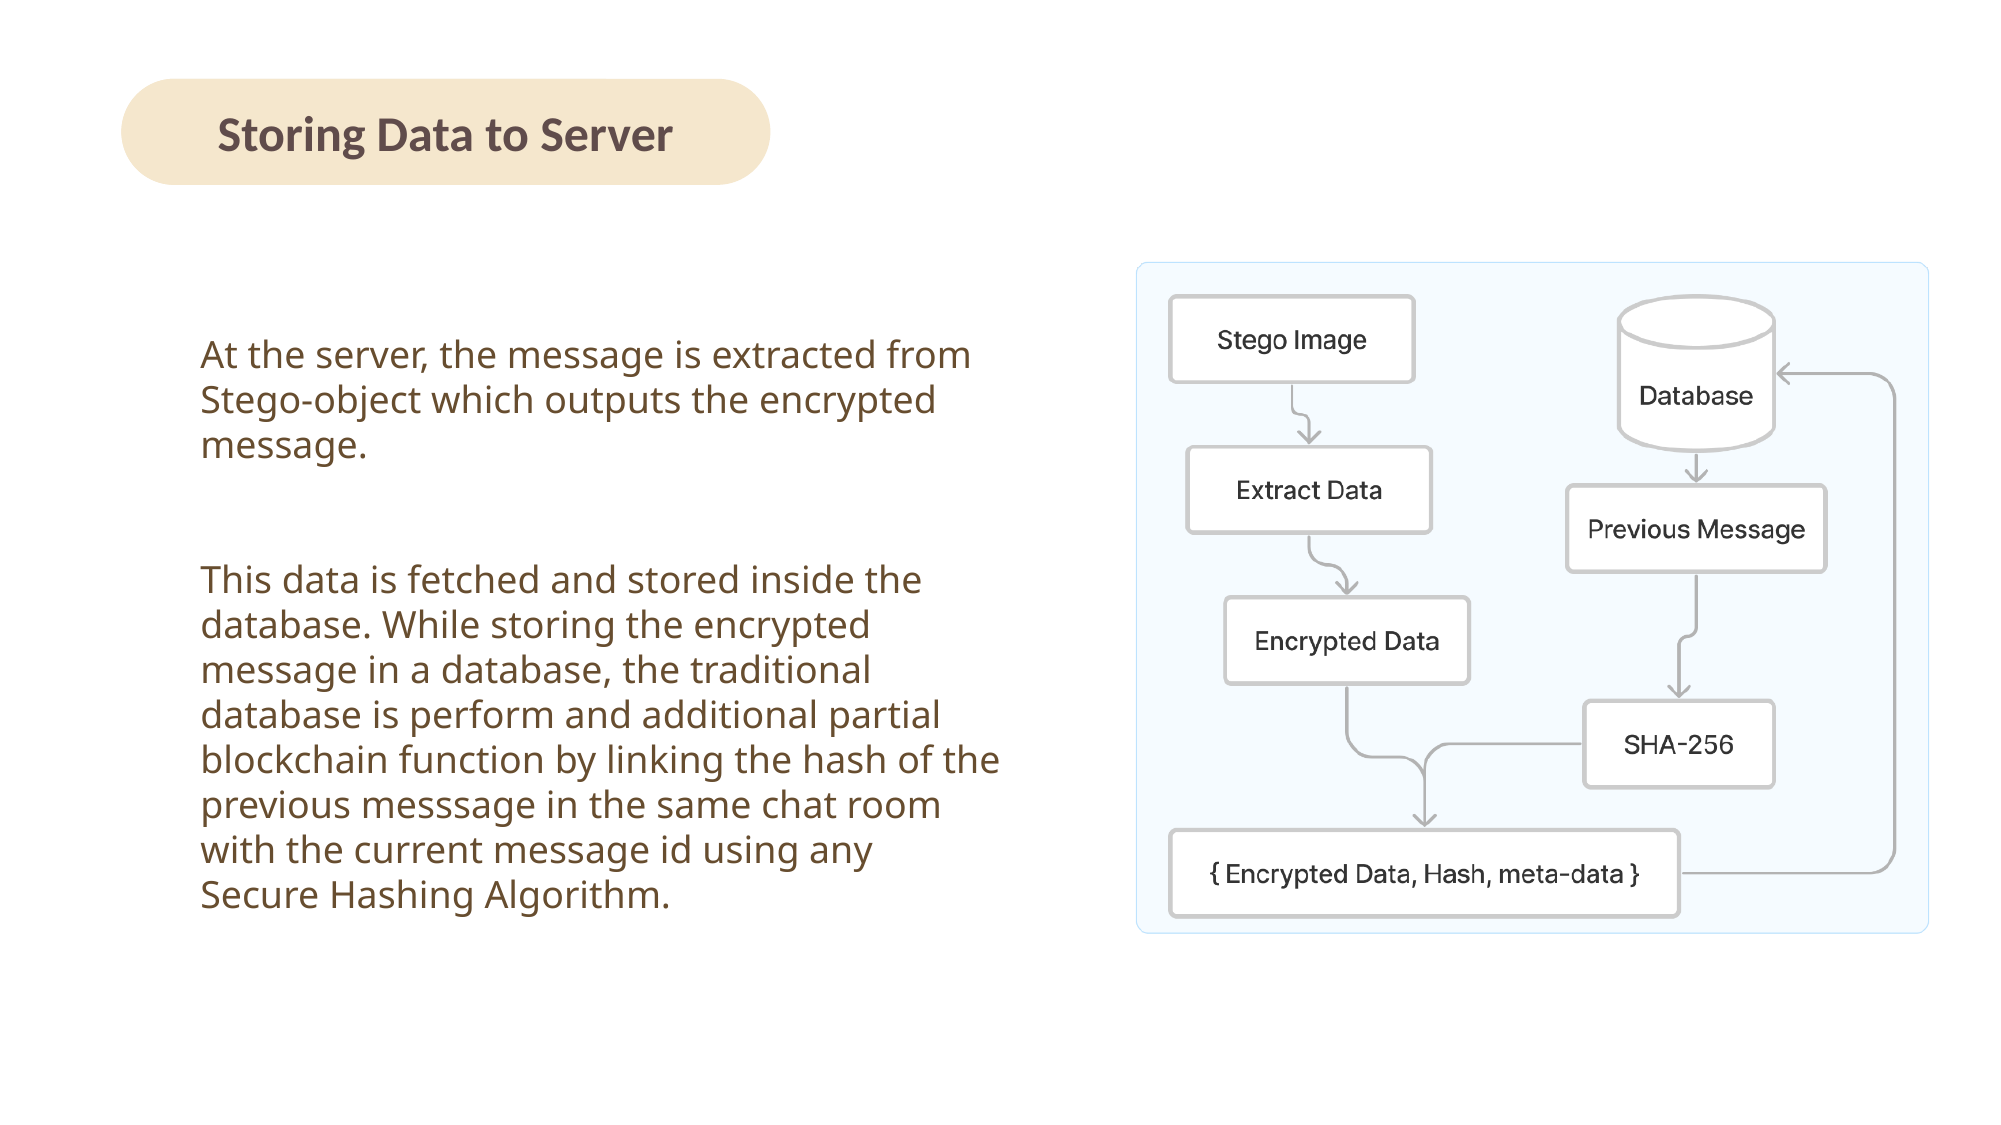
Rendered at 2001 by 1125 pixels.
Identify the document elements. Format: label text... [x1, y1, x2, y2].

text_box Storing Data to Server [120, 77, 772, 186]
picture [1125, 260, 1943, 946]
text_box At the server, the message is extracted from Stego-object which outputs the encrypted message. This data is fetched and stored inside the database. While storing the encrypted message in a database, the traditional database is perform and additional partial blockchain function by linking the hash of the previous messsage in the same chat room with the current message id using any Secure Hashing Algorithm. [185, 324, 1017, 924]
